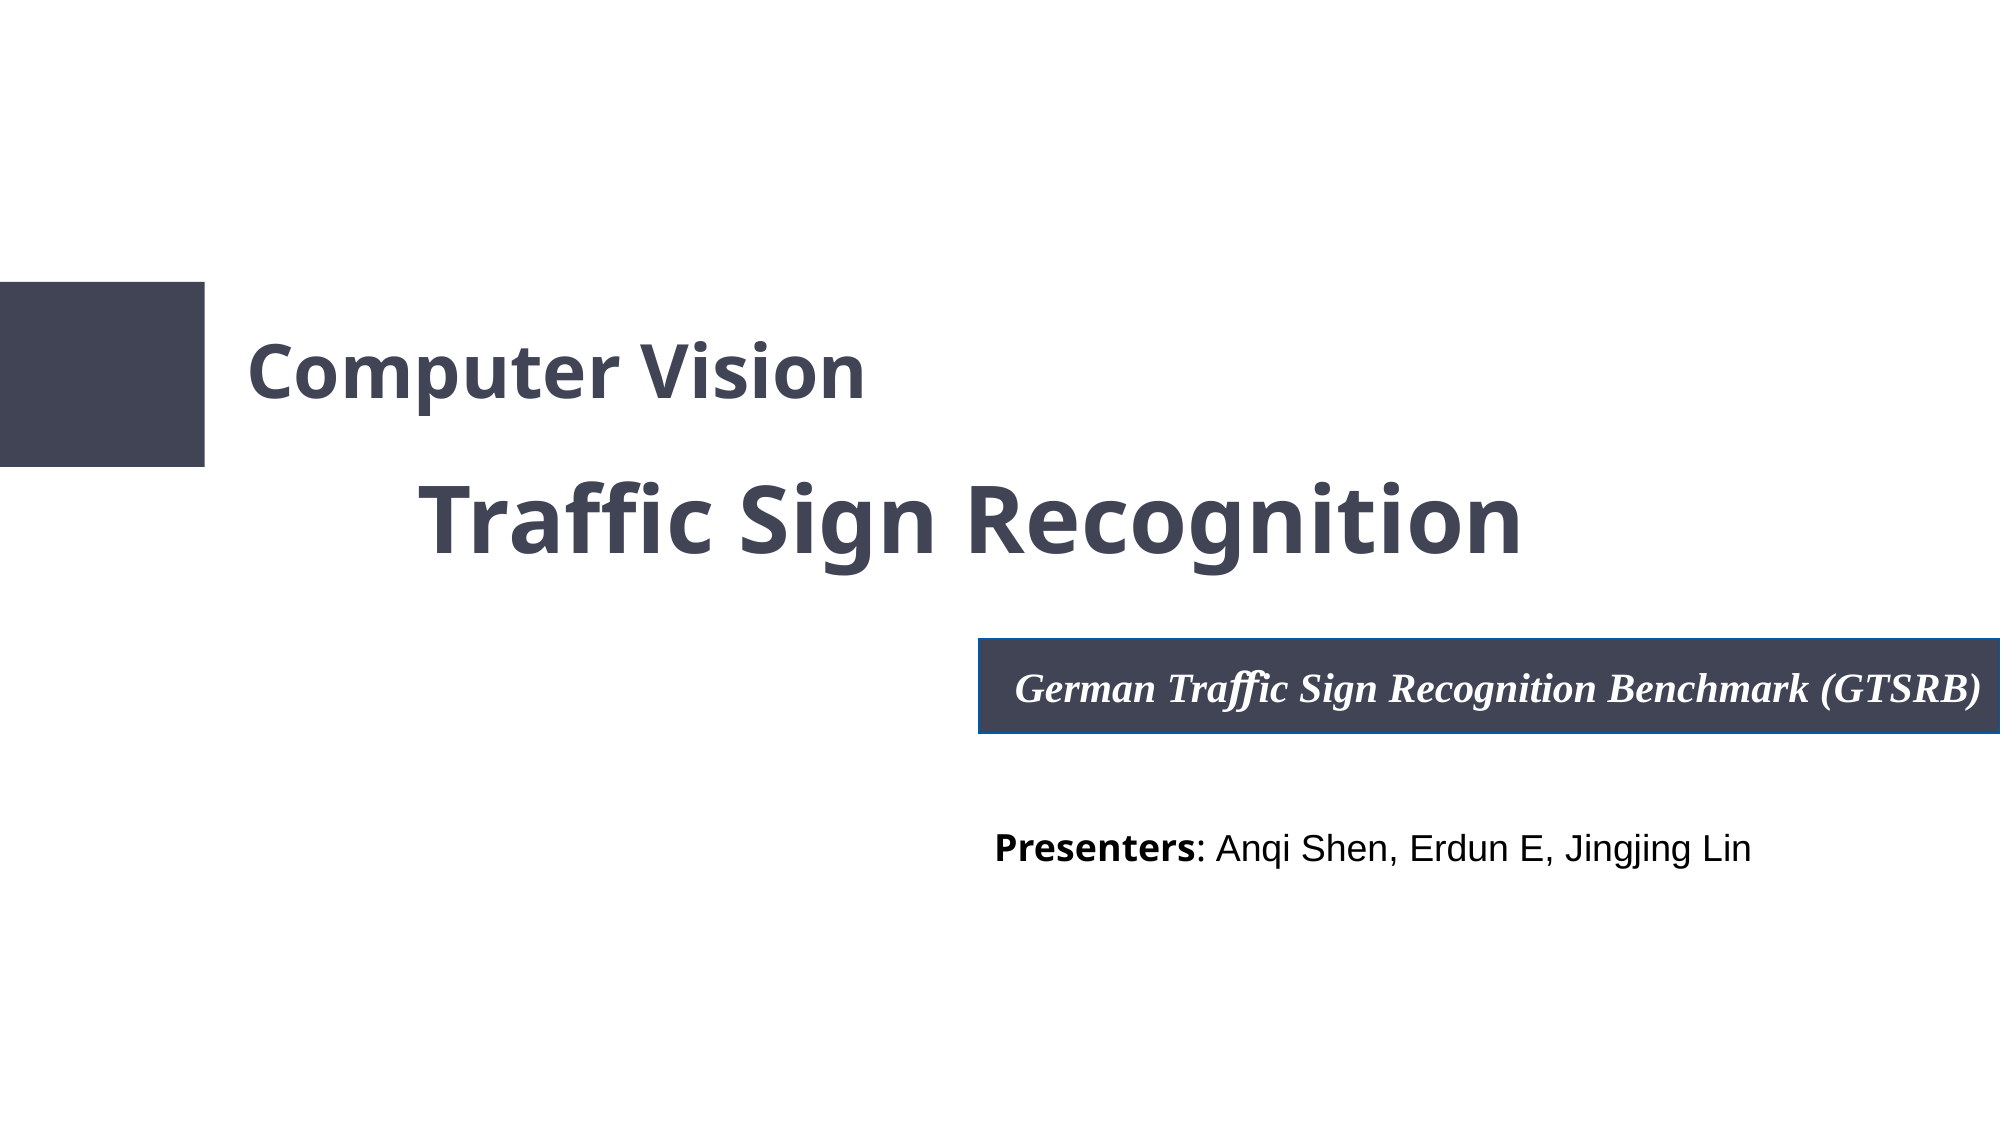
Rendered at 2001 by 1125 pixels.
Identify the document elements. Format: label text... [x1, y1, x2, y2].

text_box Computer Vision Traffic Sign Recognition [231, 315, 1807, 580]
text_box Presenters: Anqi Shen, Erdun E, Jingjing Lin [979, 816, 1839, 877]
text_box [978, 638, 2000, 734]
text_box [0, 281, 206, 468]
text_box German Traﬀic Sign Recognition Benchmark (GTSRB) [999, 653, 2000, 719]
